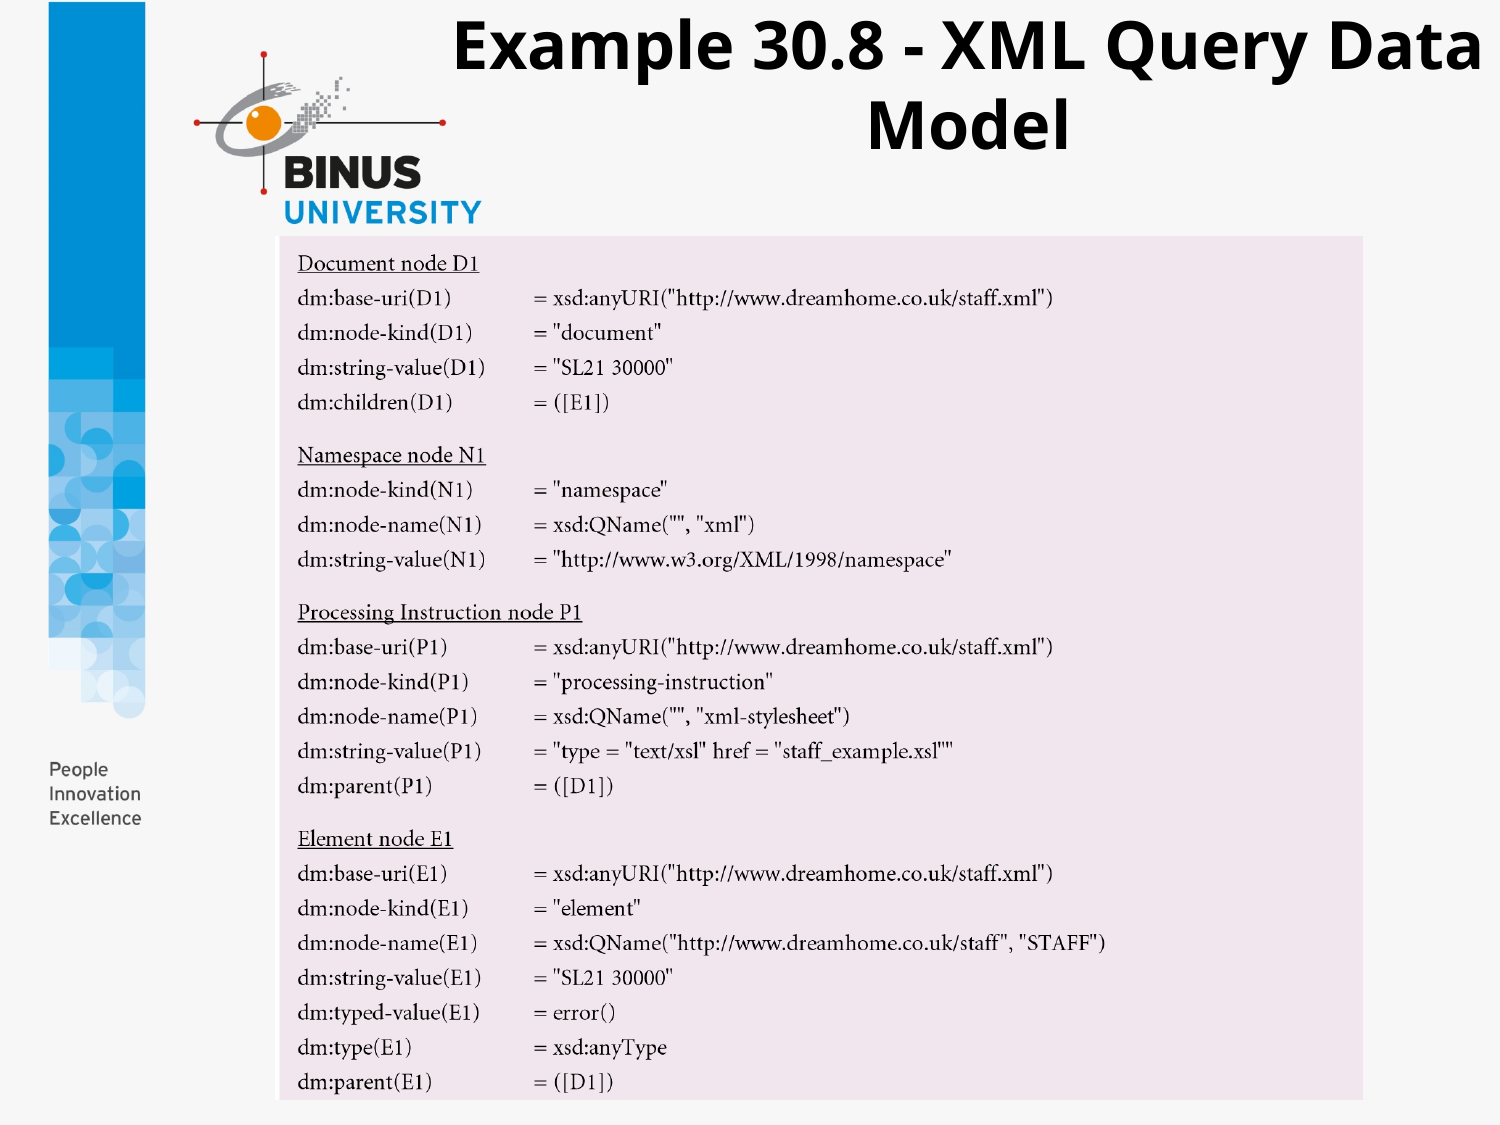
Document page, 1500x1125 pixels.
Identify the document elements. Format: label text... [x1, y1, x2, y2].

picture [0, 0, 1500, 845]
title Example 30.8 - XML Query Data Model [387, 37, 1500, 129]
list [275, 236, 1363, 1101]
